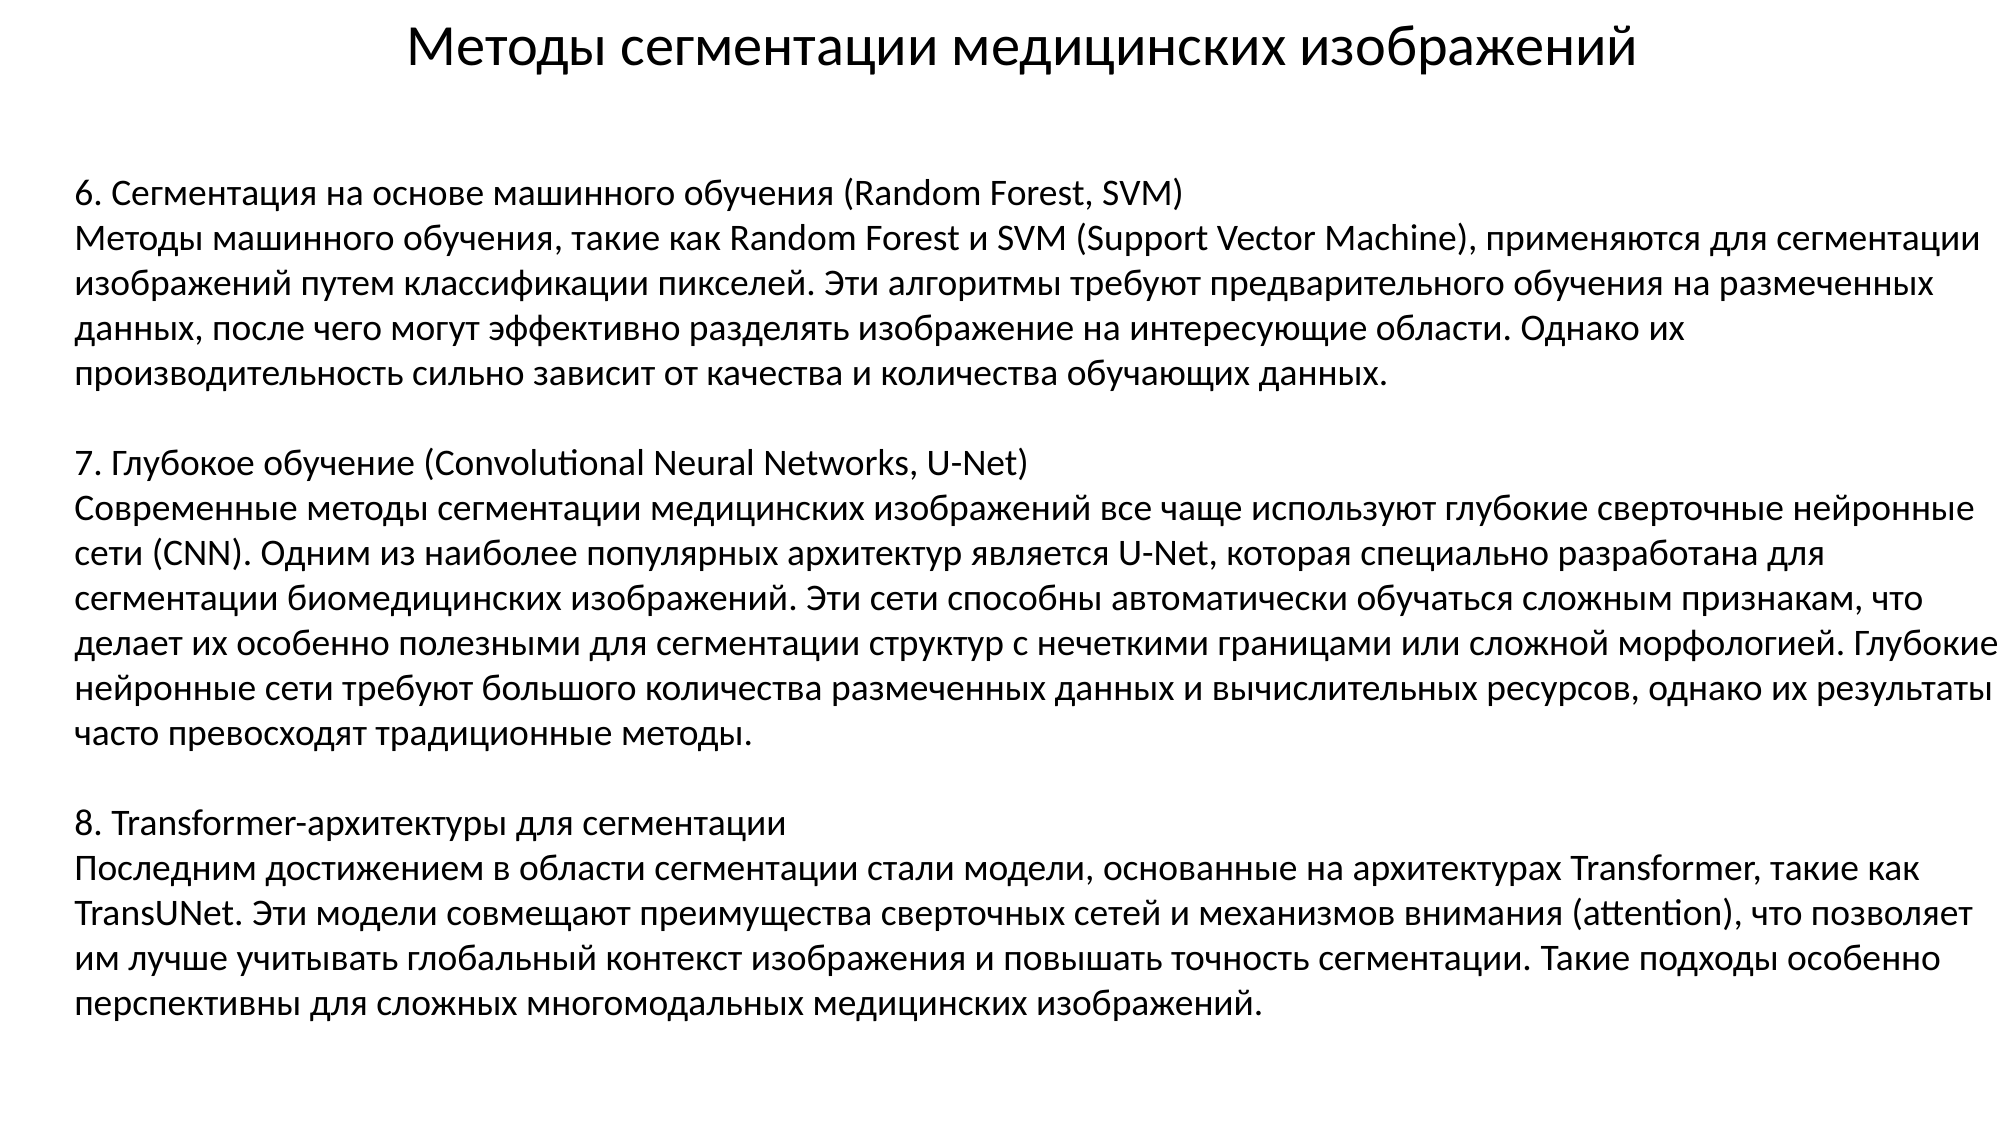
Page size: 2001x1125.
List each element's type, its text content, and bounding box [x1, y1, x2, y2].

text_box 6. Сегментация на основе машинного обучения (Random Forest, SVM) Методы машинного обучения, такие как Random Forest и SVM (Support Vector Machine), применяются для сегментации изображений путем классификации пикселей. Эти алгоритмы требуют предварительного обучения на размеченных данных, после чего могут эффективно разделять изображение на интересующие области. Однако их производительность сильно зависит от качества и количества обучающих данных. 7. Глубокое обучение (Convolutional Neural Networks, U-Net) Современные методы сегментации медицинских изображений все чаще используют глубокие сверточные нейронные сети (CNN). Одним из наиболее популярных архитектур является U-Net, которая специально разработана для сегментации биомедицинских изображений. Эти сети способны автоматически обучаться сложным признакам, что делает их особенно полезными для сегментации структур с нечеткими границами или сложной морфологией. Глубокие нейронные сети требуют большого количества размеченных данных и вычислительных ресурсов, однако их результаты часто превосходят традиционные методы. 8. Transformer-архитектуры для сегментации Последним достижением в области сегментации стали модели, основанные на архитектурах Transformer, такие как TransUNet. Эти модели совмещают преимущества сверточных сетей и механизмов внимания (attention), что позволяет им лучше учитывать глобальный контекст изображения и повышать точность сегментации. Такие подходы особенно перспективны для сложных многомодальных медицинских изображений. [59, 115, 2000, 1076]
text_box Методы сегментации медицинских изображений [391, 0, 1654, 85]
